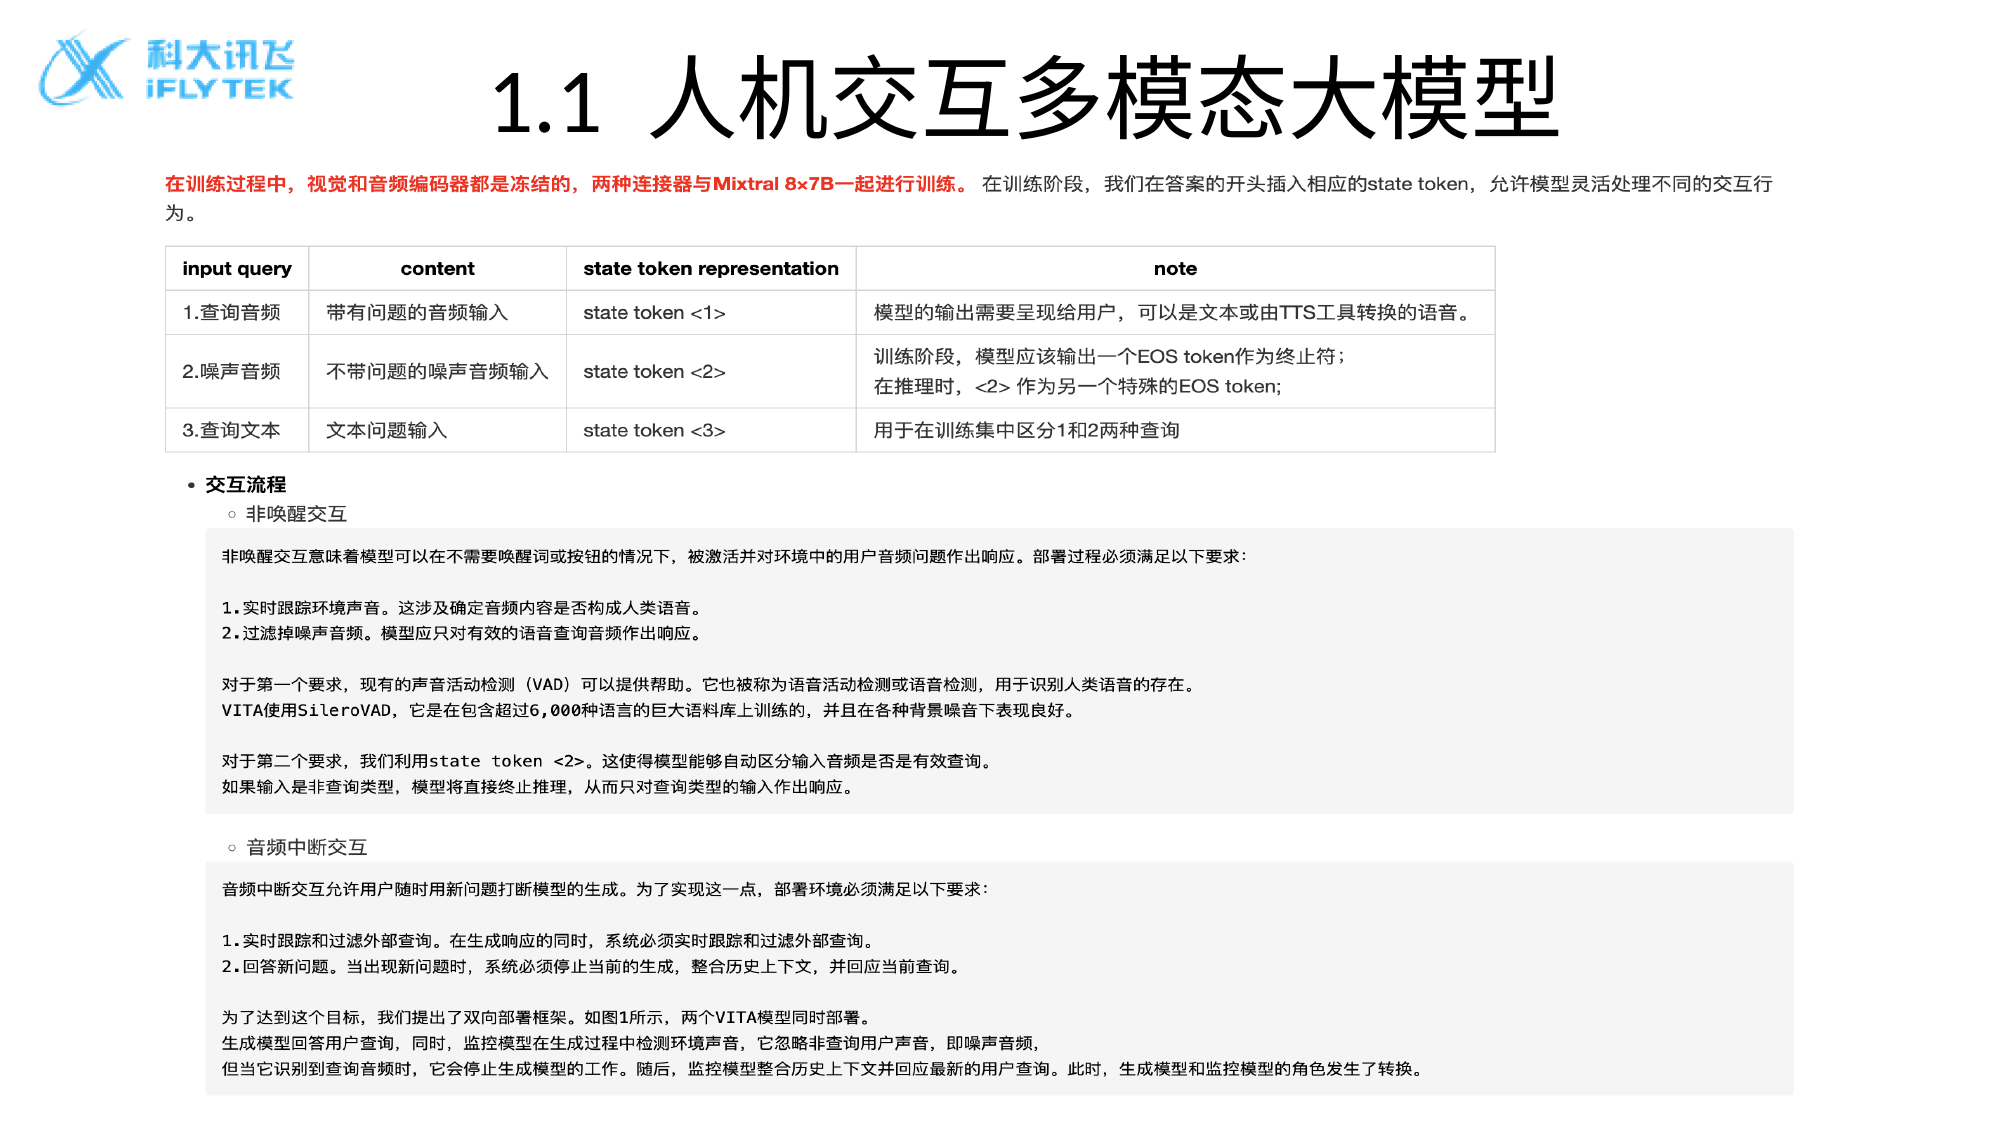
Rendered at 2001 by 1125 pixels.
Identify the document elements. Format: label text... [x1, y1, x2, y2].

picture [0, 0, 1820, 1125]
title 1.1 人机交互多模态大模型 [472, 42, 1832, 163]
